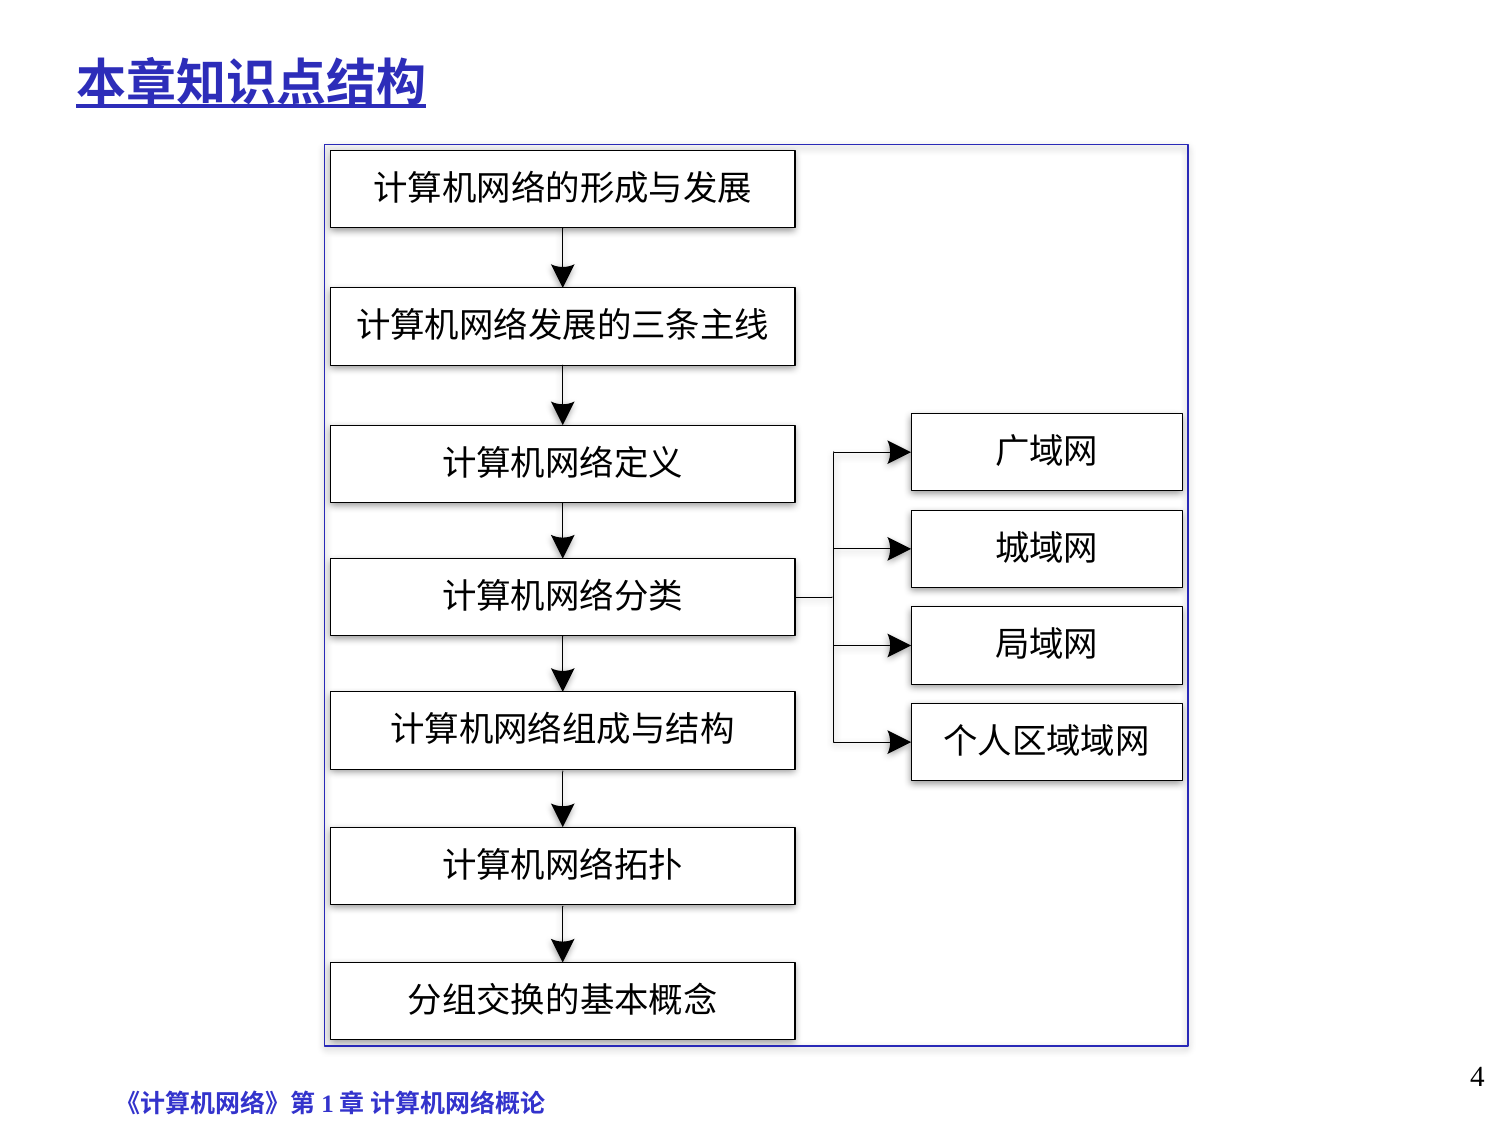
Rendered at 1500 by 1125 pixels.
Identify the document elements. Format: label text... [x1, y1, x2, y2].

footer 《计算机网络》第1章 计算机网络概论 [100, 1049, 976, 1125]
picture [324, 145, 1188, 1046]
list 本章知识点结构 [60, 42, 1089, 906]
slide_number 4 [1187, 1049, 1500, 1125]
